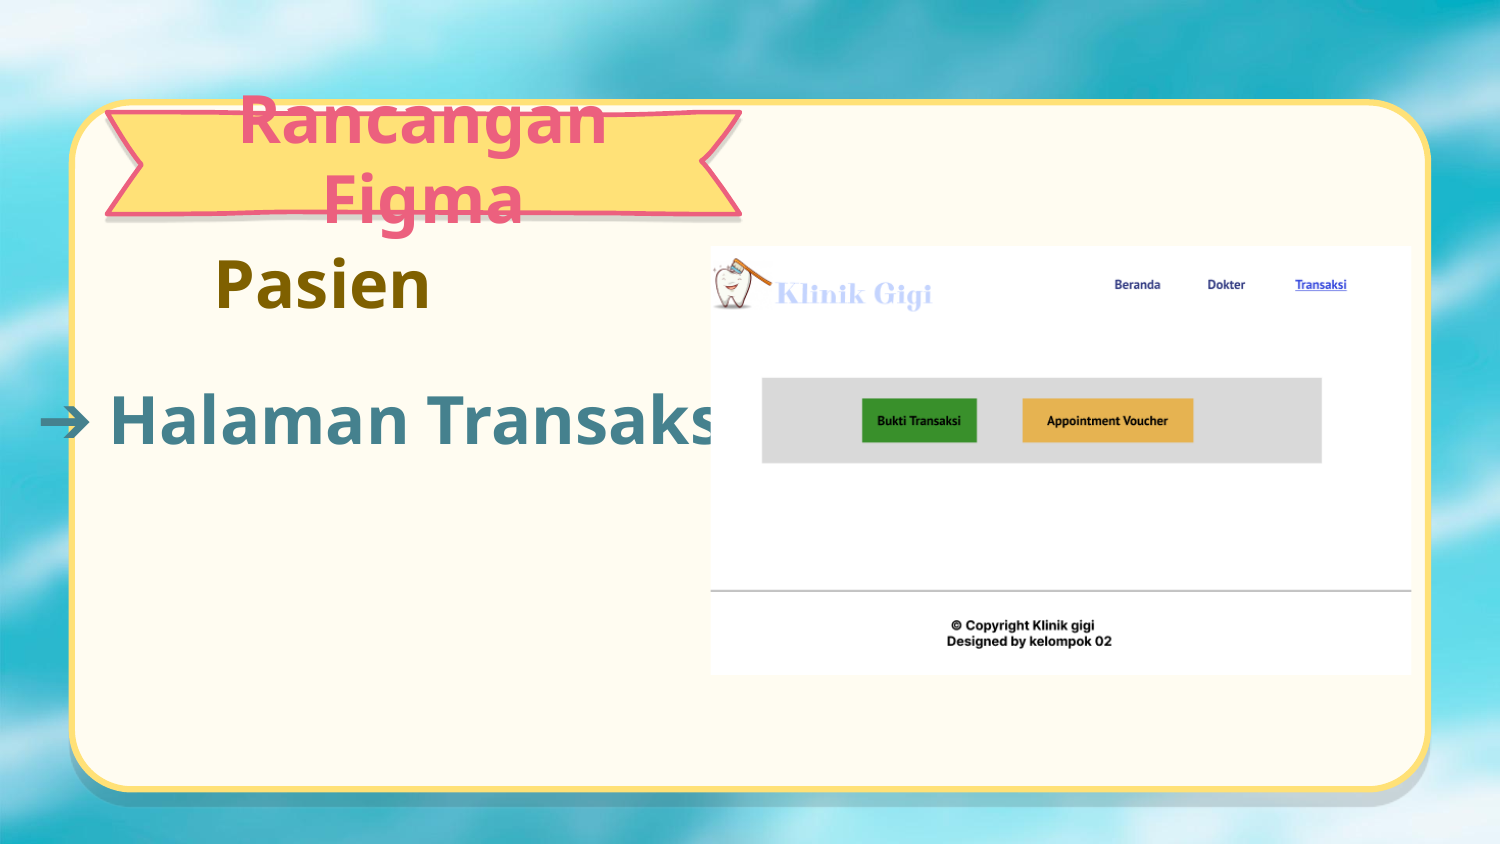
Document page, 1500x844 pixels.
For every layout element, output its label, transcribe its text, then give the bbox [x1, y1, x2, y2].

title Pasien [129, 246, 518, 317]
title Halaman Transaksi [0, 348, 705, 487]
title Rancangan Figma [113, 112, 734, 203]
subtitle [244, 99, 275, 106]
picture [0, 0, 1500, 844]
text_box [734, 112, 740, 122]
text_box [106, 112, 113, 123]
picture [710, 246, 1412, 675]
text_box [106, 203, 740, 215]
